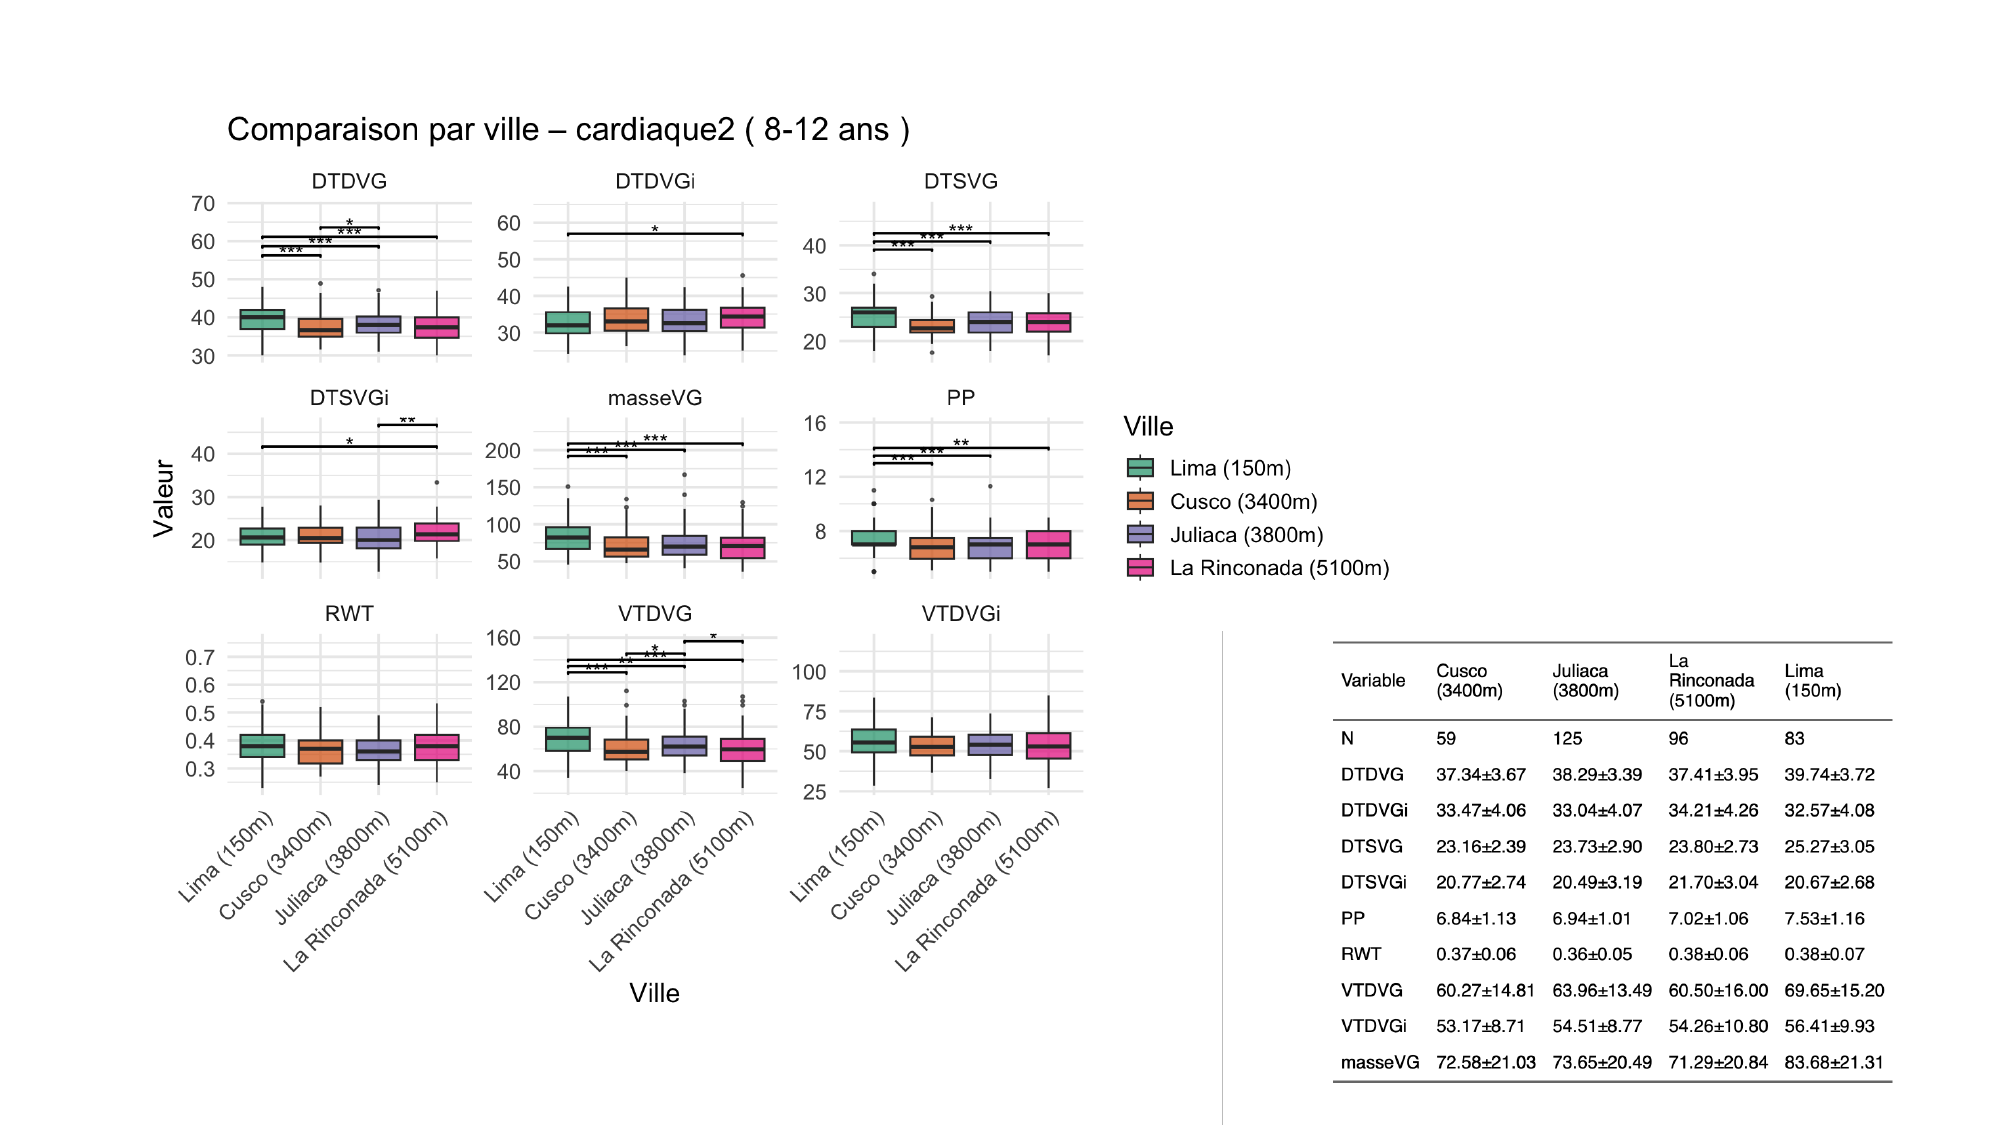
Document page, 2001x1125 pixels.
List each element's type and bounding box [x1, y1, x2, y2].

picture [139, 103, 2000, 1125]
